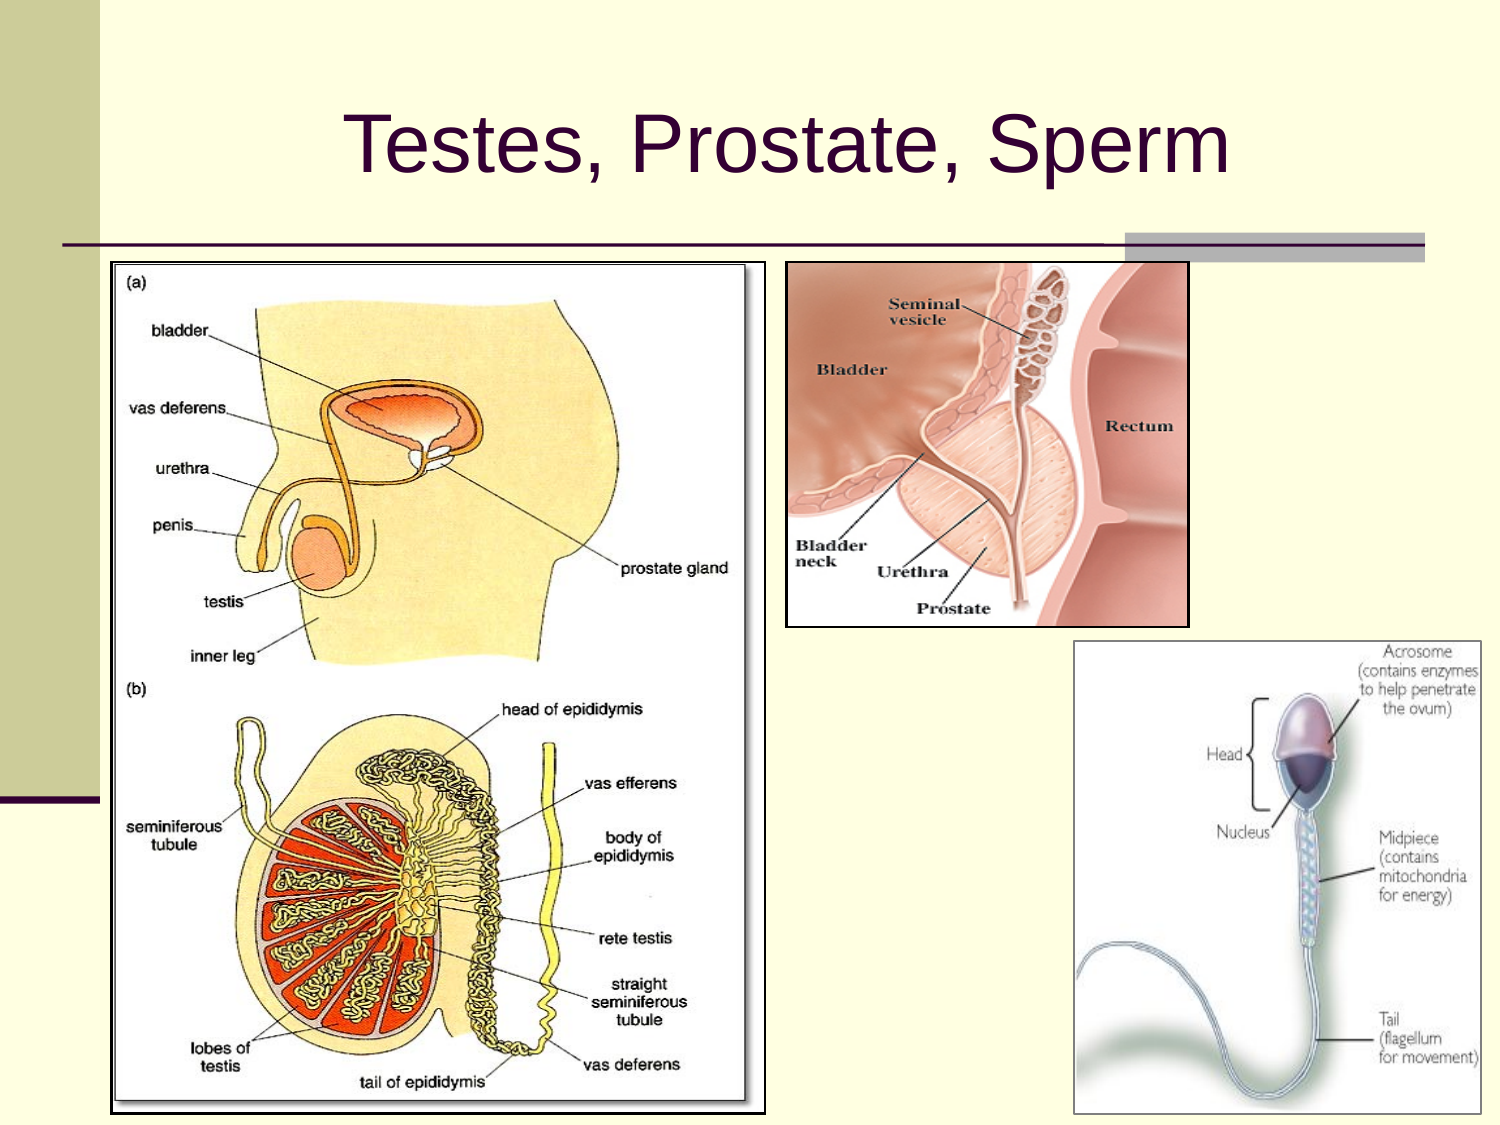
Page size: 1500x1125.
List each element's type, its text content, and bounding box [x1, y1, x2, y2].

title Testes, Prostate, Sperm [150, 45, 1425, 234]
picture [112, 262, 764, 1113]
picture [787, 262, 1188, 627]
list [1074, 642, 1481, 1113]
